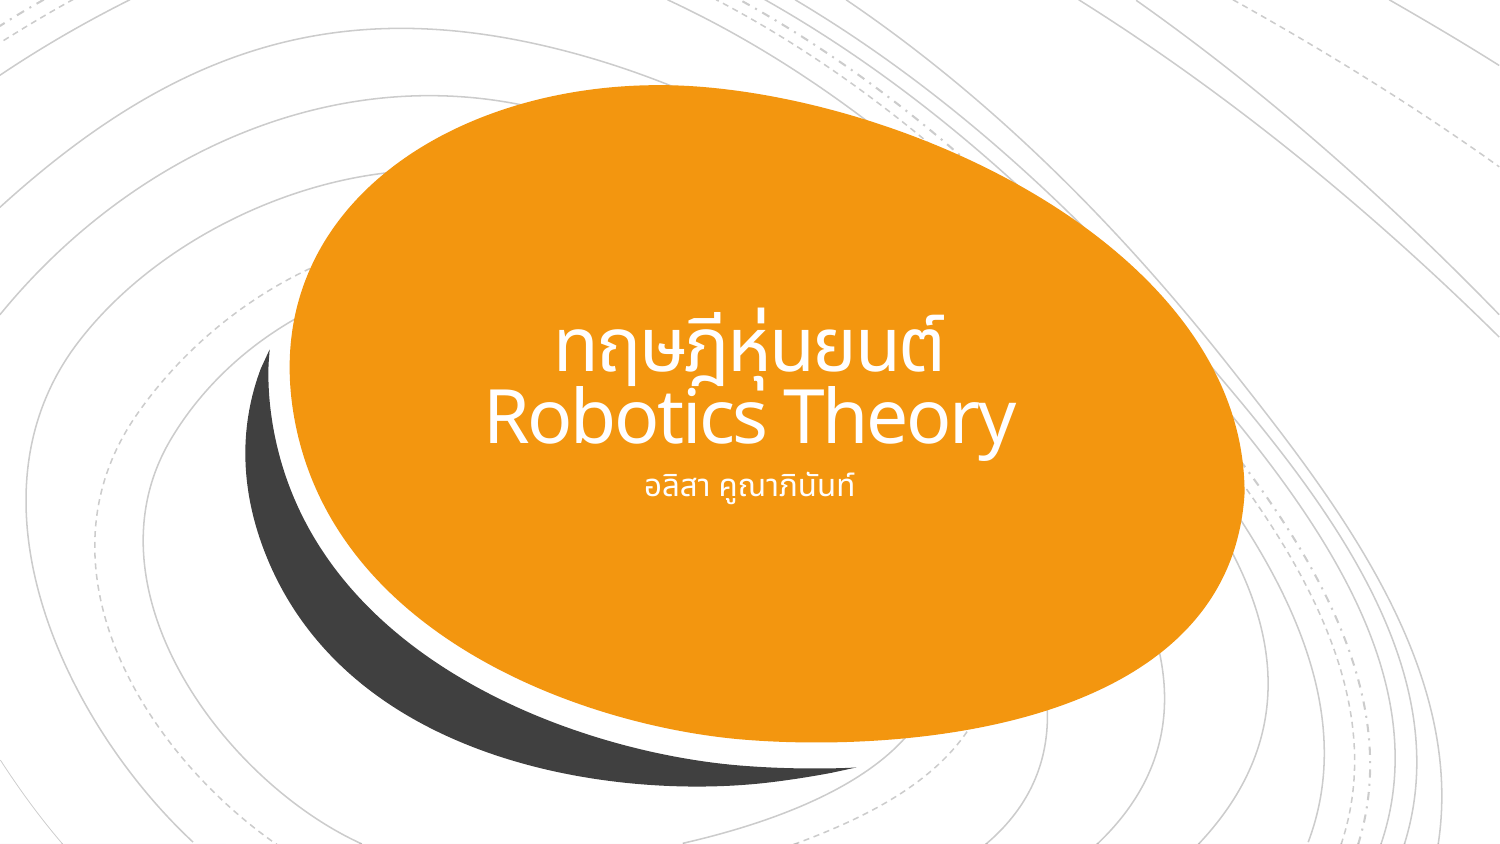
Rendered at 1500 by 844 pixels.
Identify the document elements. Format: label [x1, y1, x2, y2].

text_box [0, 0, 1500, 844]
